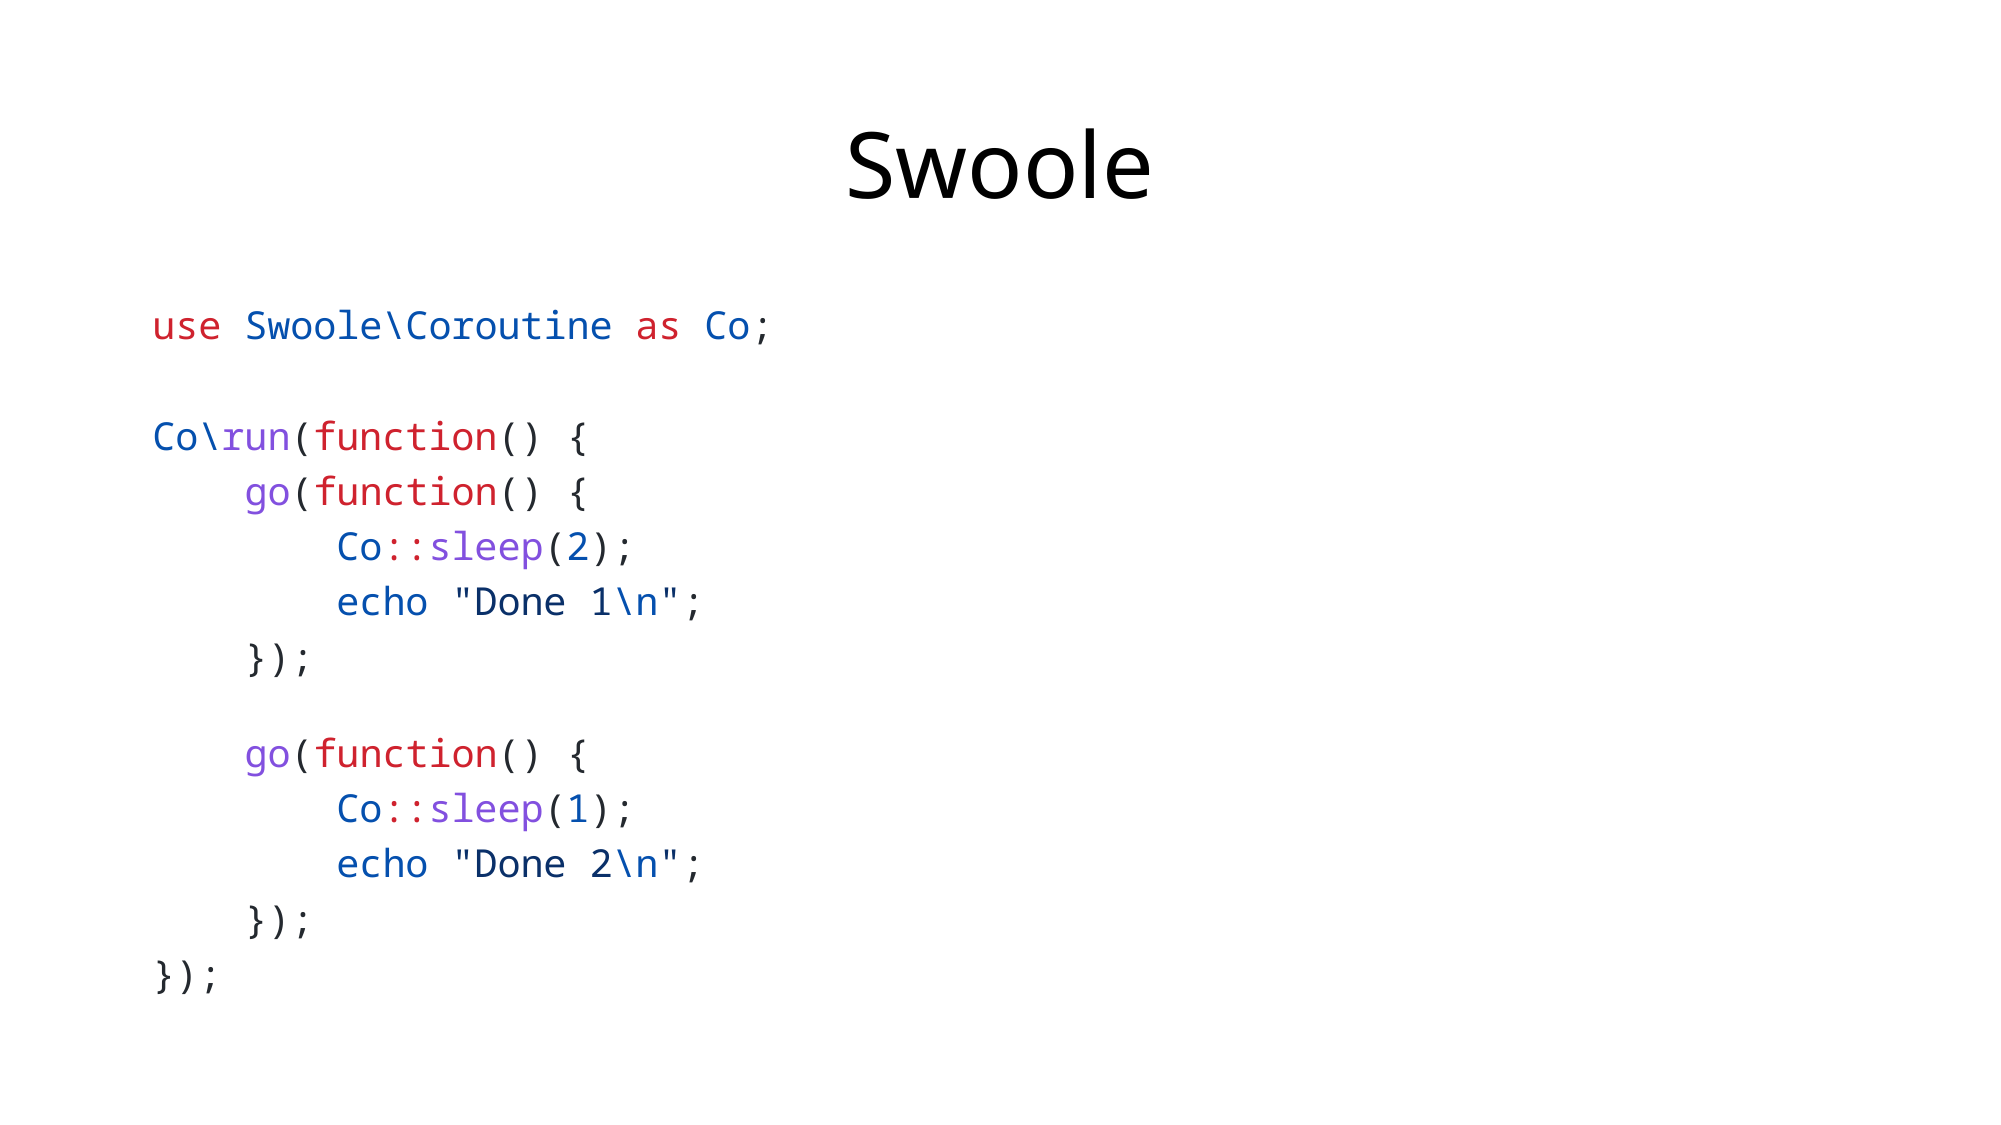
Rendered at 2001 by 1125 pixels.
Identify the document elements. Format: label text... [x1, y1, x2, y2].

title Swoole [137, 59, 1863, 278]
list use Swoole\Coroutine as Co; Co\run(function() { go(function() { Co::sleep(2); echo "Done 1\n"; }); go(function() { Co::sleep(1); echo "Done 2\n"; }); }); [137, 299, 1863, 1014]
